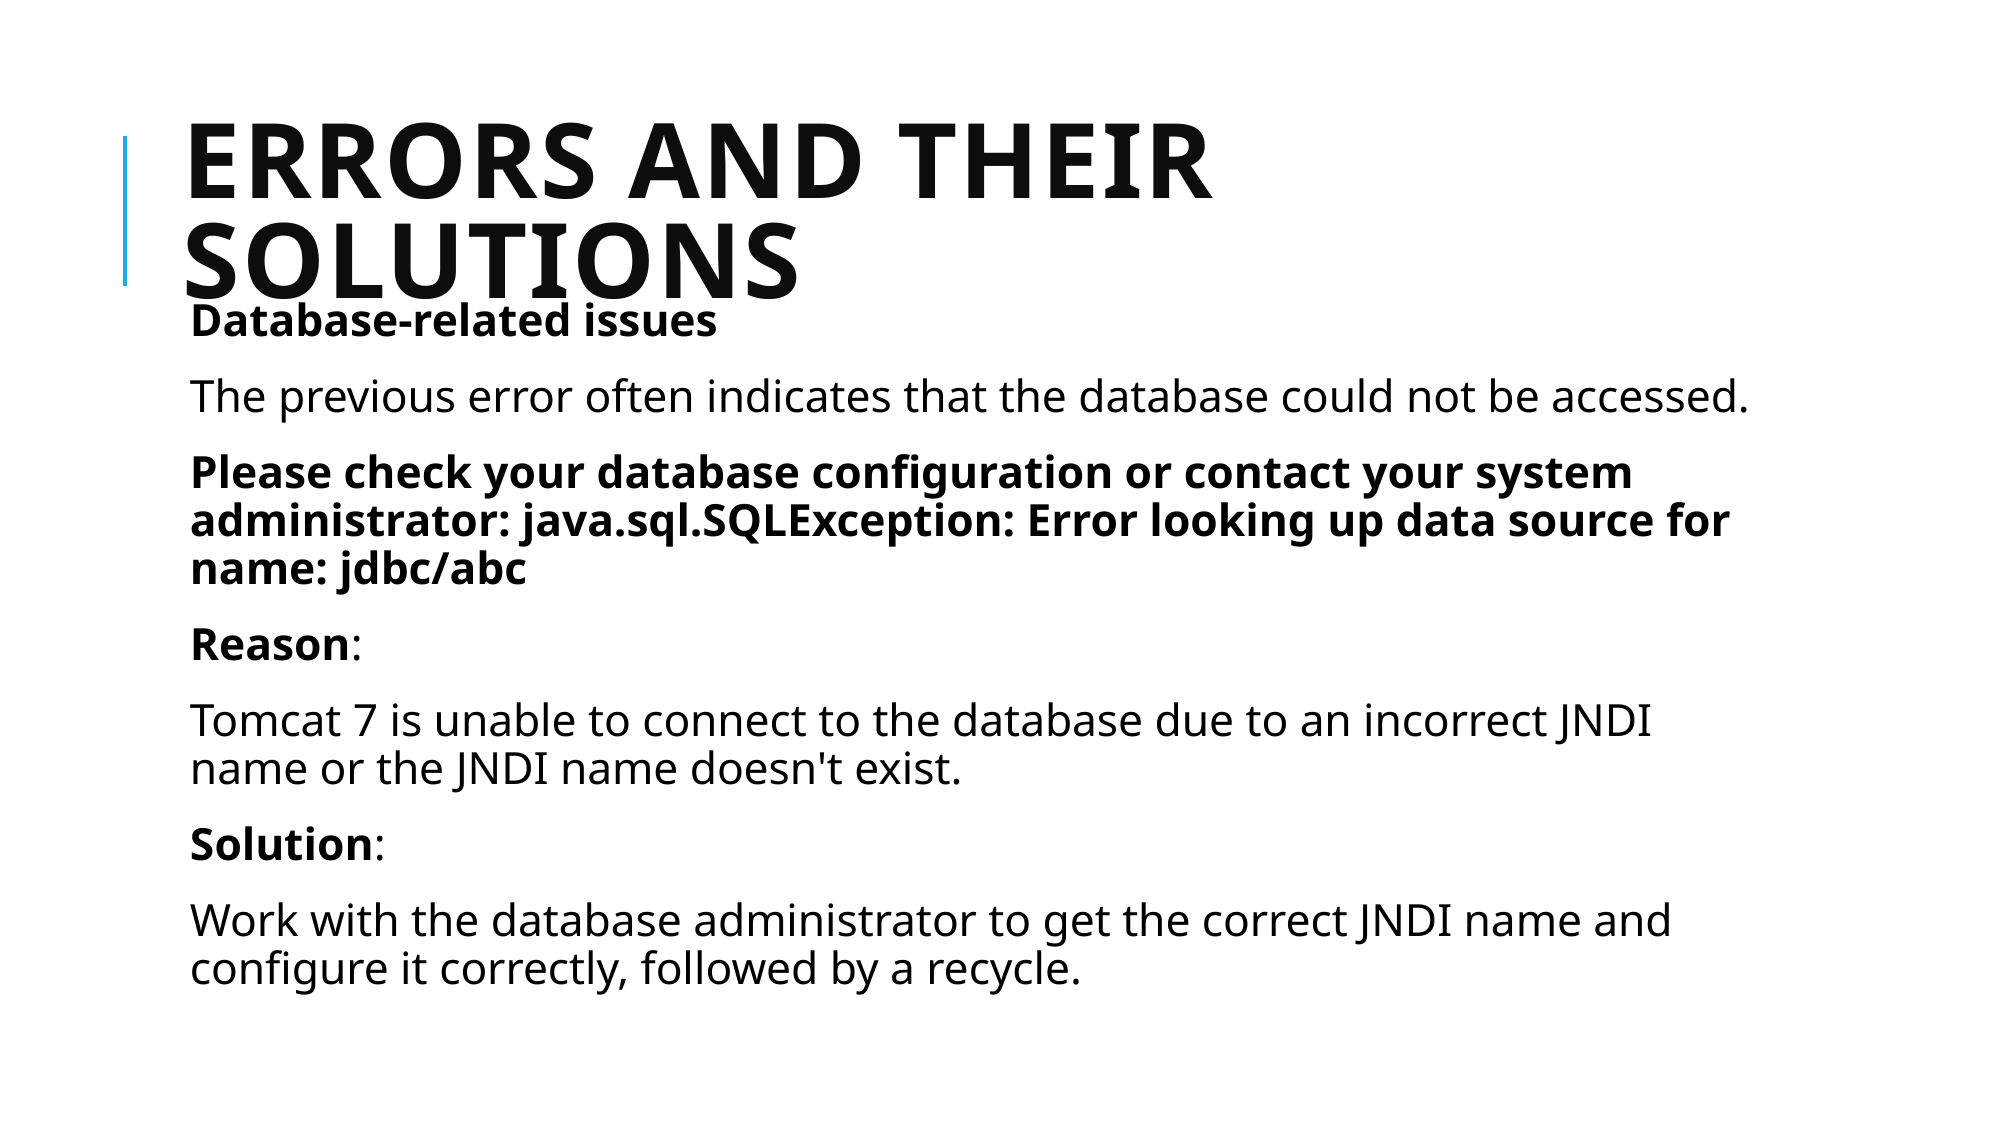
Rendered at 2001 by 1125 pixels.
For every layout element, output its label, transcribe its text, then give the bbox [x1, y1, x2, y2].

title Errors and their solutions [168, 96, 1763, 291]
list Database-related issues The previous error often indicates that the database could not be accessed. Please check your database configuration or contact your system administrator: java.sql.SQLException: Error looking up data source for name: jdbc/abc Reason: Tomcat 7 is unable to connect to the database due to an incorrect JNDI name or the JNDI name doesn't exist. Solution: Work with the database administrator to get the correct JNDI name and configure it correctly, followed by a recycle. [168, 291, 1763, 1035]
